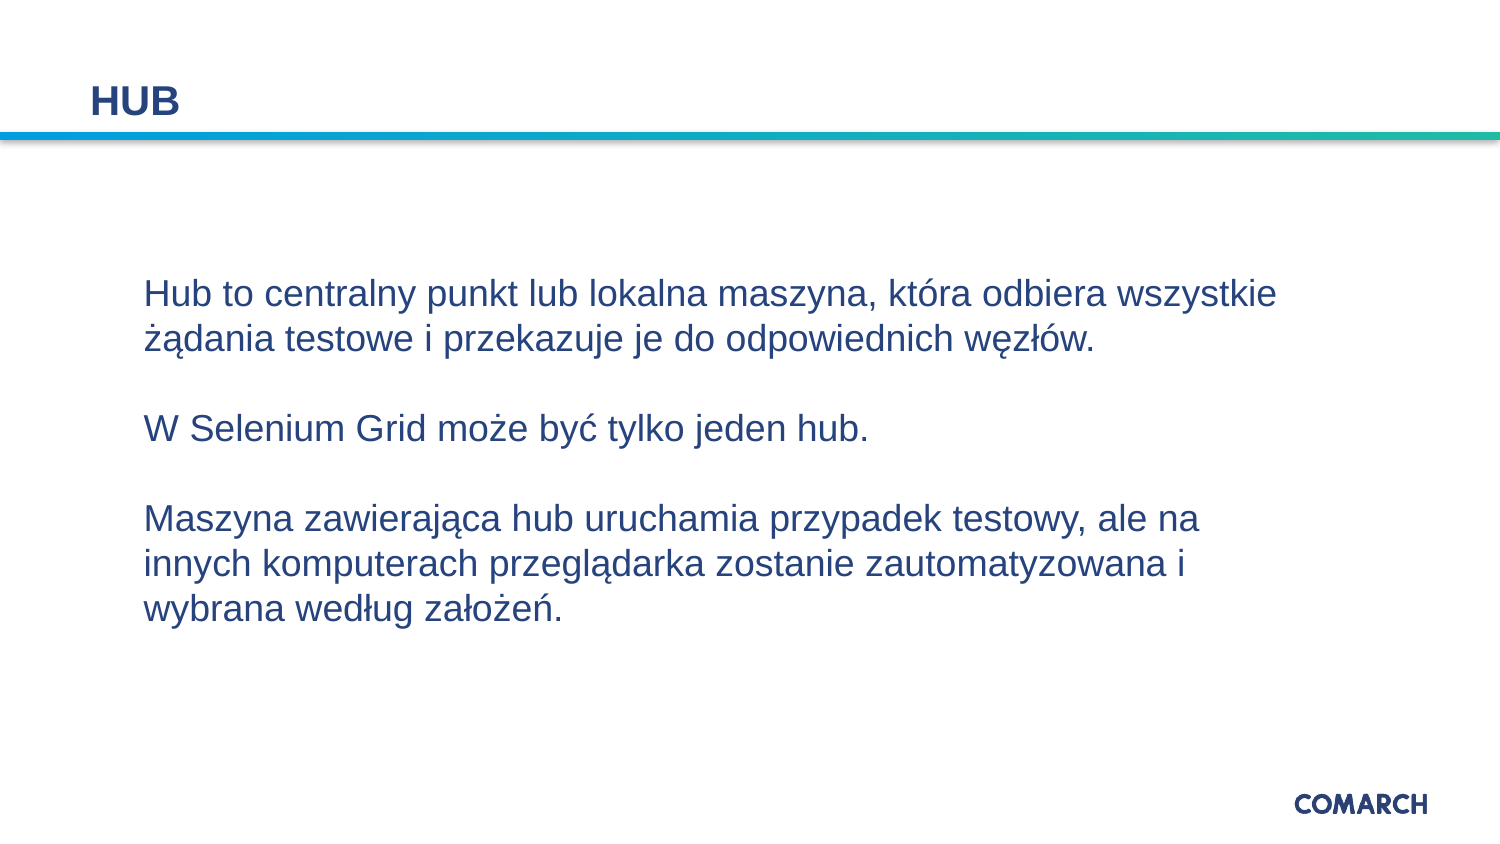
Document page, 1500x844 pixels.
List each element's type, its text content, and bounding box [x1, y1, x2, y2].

text_box Hub to centralny punkt lub lokalna maszyna, która odbiera wszystkie żądania testowe i przekazuje je do odpowiednich węzłów. W Selenium Grid może być tylko jeden hub. Maszyna zawierająca hub uruchamia przypadek testowy, ale na innych komputerach przeglądarka zostanie zautomatyzowana i wybrana według założeń. [128, 261, 1298, 637]
title HUB [75, 19, 1425, 132]
picture [1294, 793, 1427, 814]
